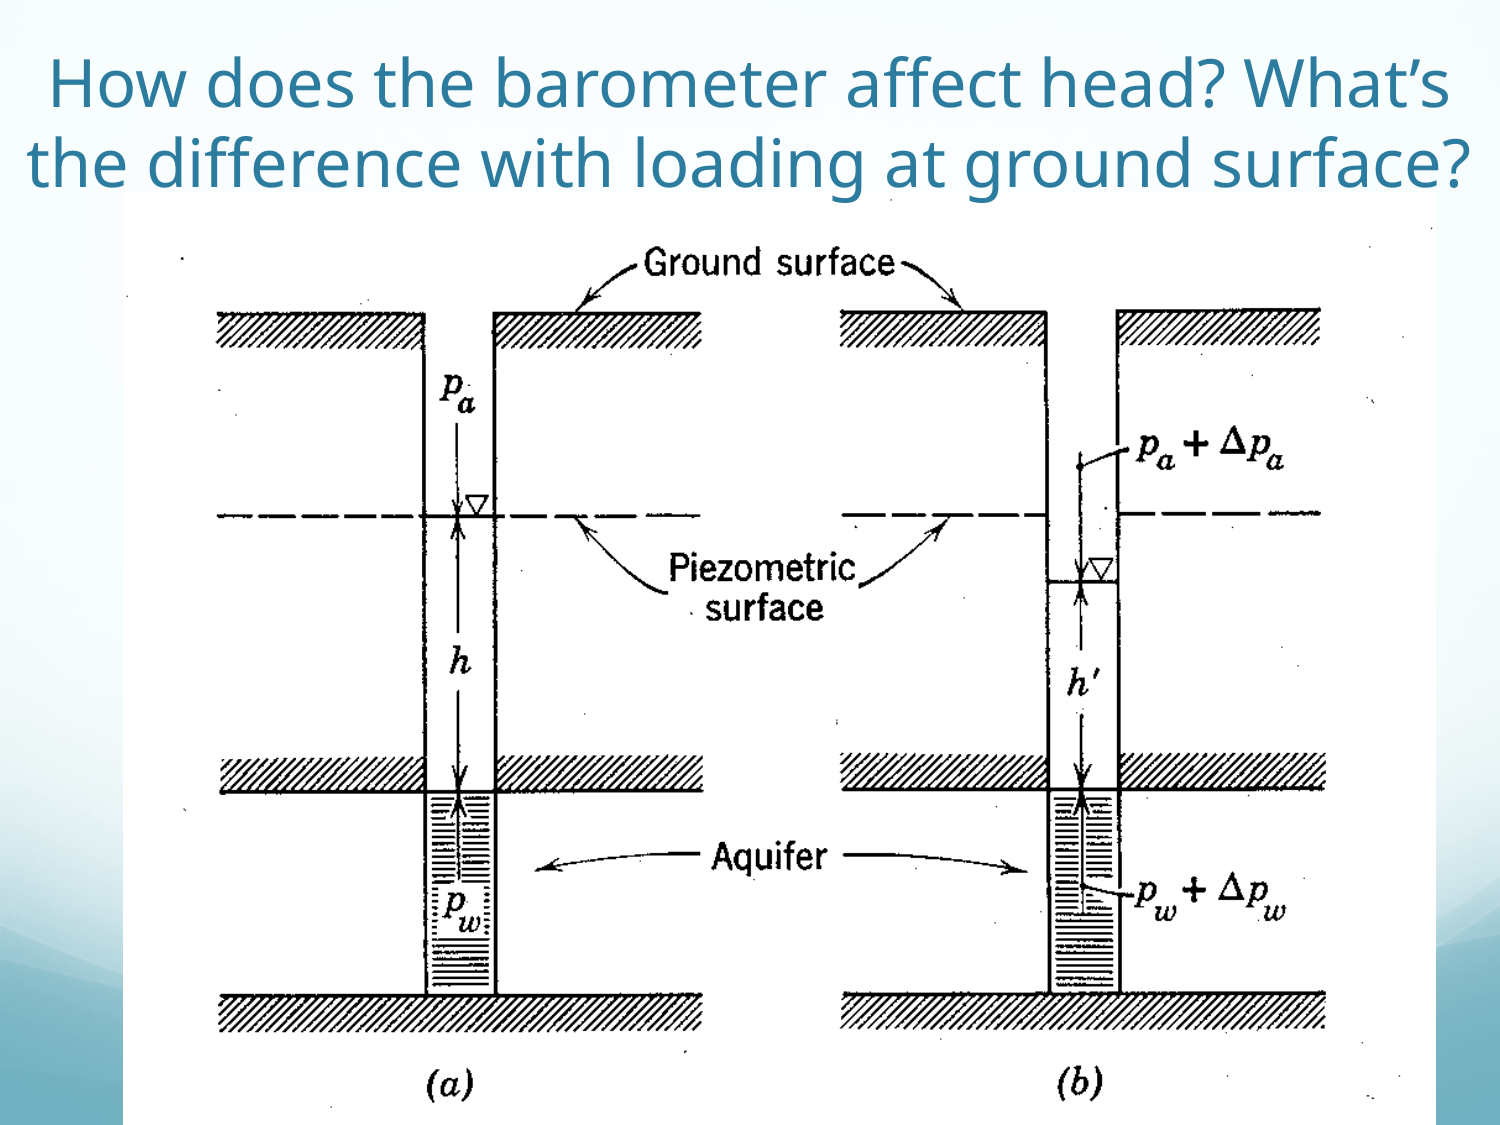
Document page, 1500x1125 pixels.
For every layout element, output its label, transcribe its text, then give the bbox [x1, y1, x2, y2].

picture [123, 191, 1436, 1125]
title How does the barometer affect head? What’s the difference with loading at ground surface? [0, 17, 1500, 209]
